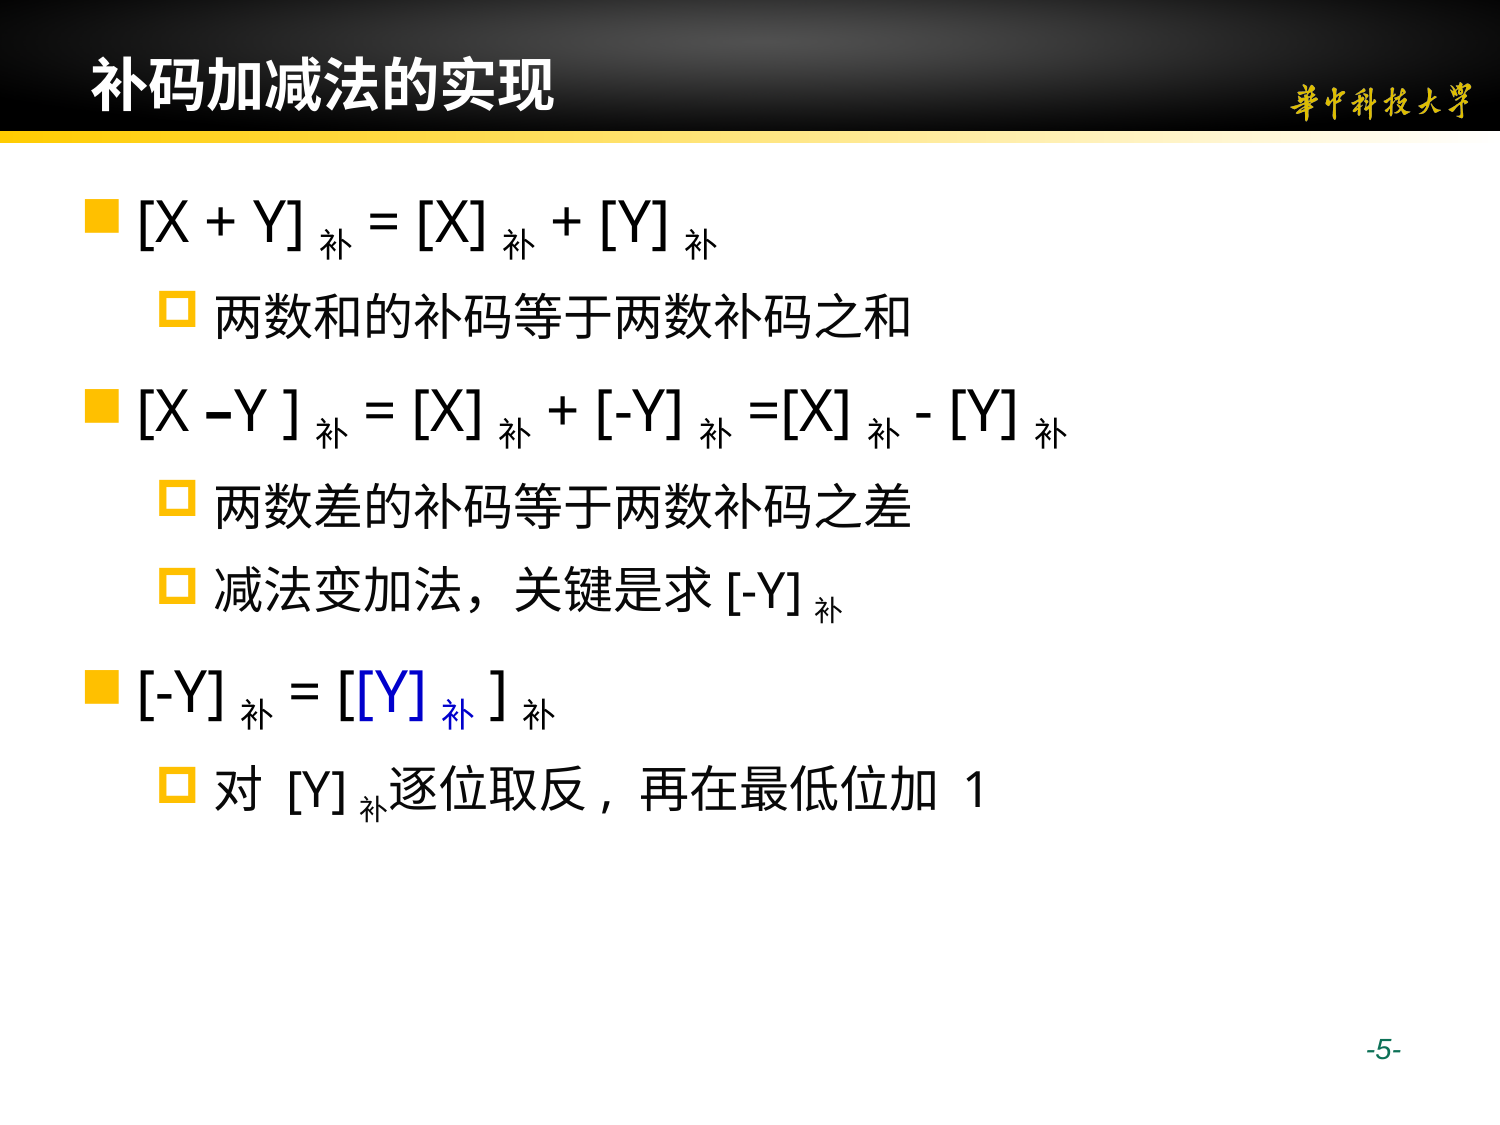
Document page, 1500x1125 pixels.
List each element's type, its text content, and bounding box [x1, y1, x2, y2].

picture [0, 0, 1500, 131]
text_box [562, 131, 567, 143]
slide_number -5- [1257, 1023, 1425, 1102]
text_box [650, 131, 655, 143]
list [X + Y]补= [X]补+ [Y]补 两数和的补码等于两数补码之和 [X –Y ]补= [X]补+ [-Y]补=[X]补- [Y]补 两数差的补码等于两数补码之差 减法变加法，关键是求[-Y]补 [-Y]补= [[Y]补]补 对 [Y]补逐位取反, 再在最低位加 1 [64, 160, 1414, 988]
text_box [738, 131, 744, 143]
title 补码加减法的实现 [74, 34, 1426, 131]
